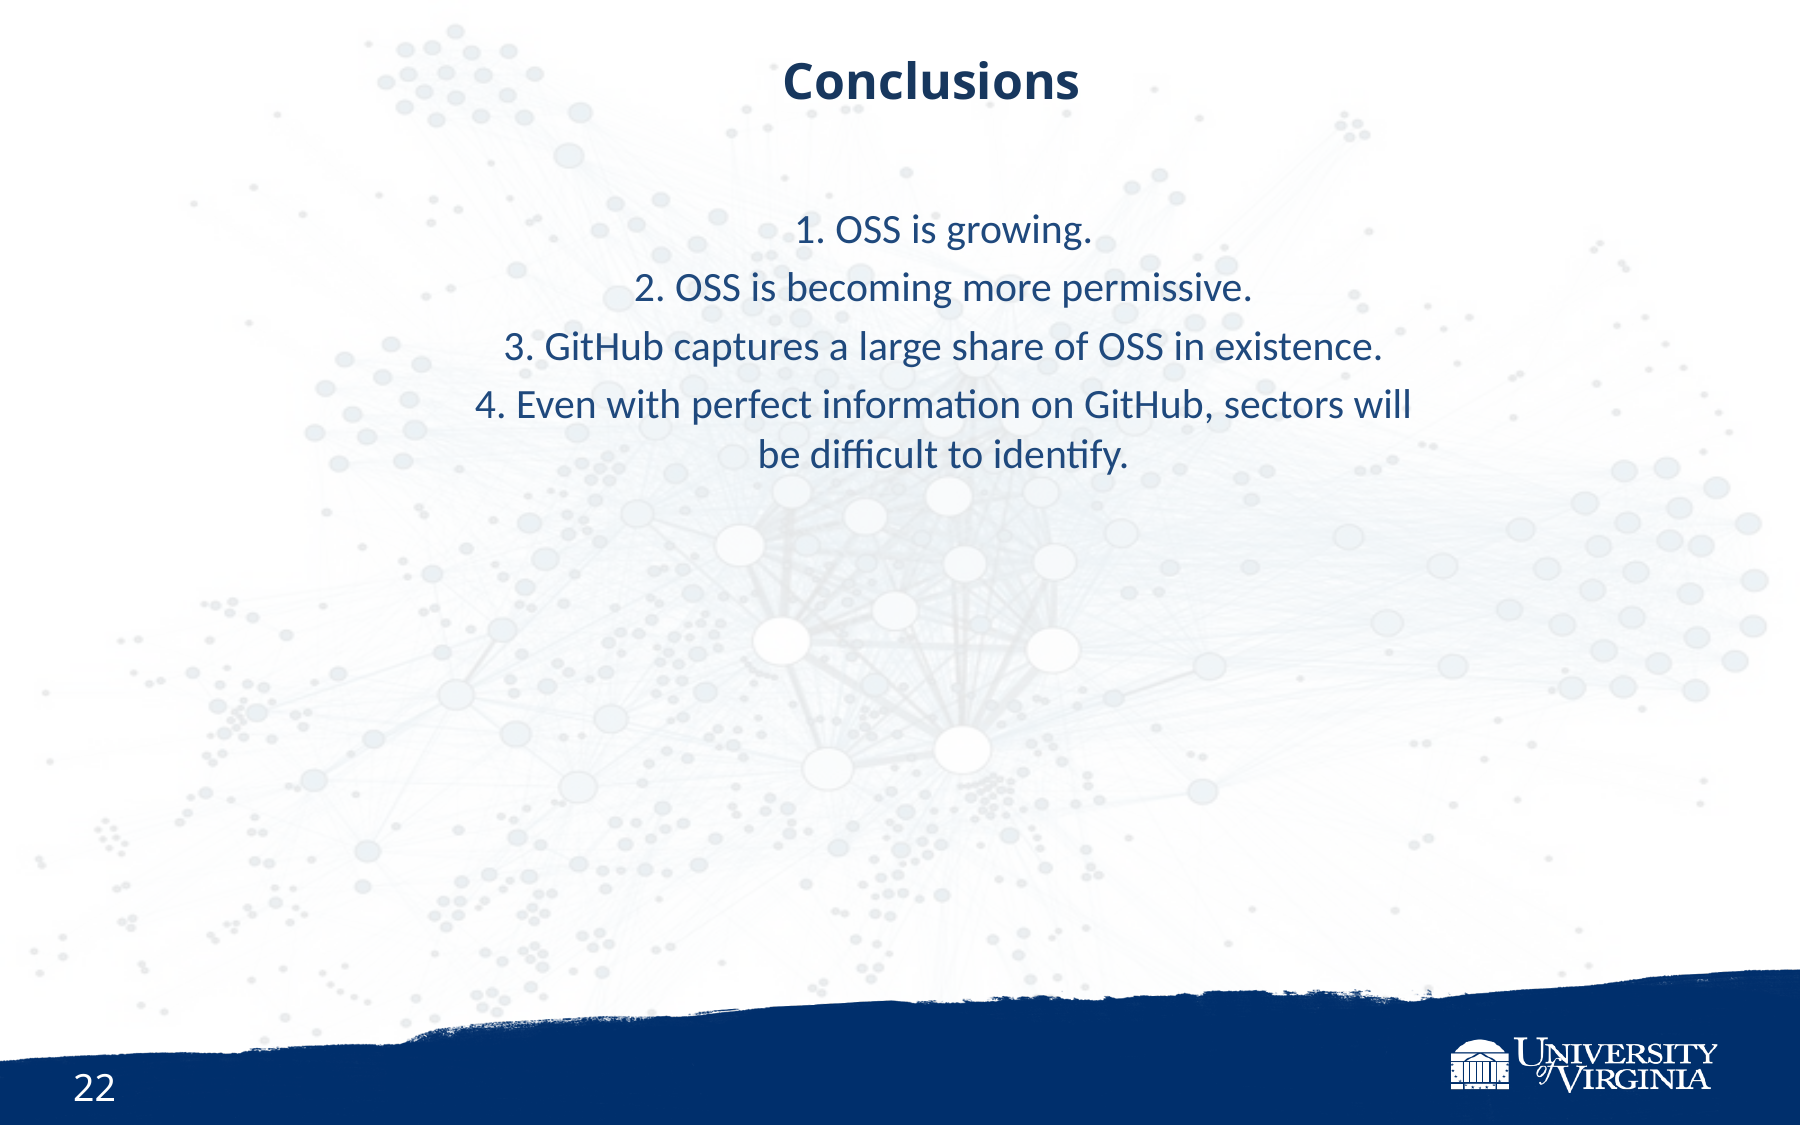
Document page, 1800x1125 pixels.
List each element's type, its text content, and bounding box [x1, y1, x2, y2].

slide_number 22 [58, 1059, 479, 1120]
picture [0, 852, 1800, 1125]
list Conclusions [181, 42, 1682, 152]
text_box 1. OSS is growing. 2. OSS is becoming more permissive. 3. GitHub captures a large share of OSS in existence. 4. Even with perfect information on GitHub, sectors will be difficult to identify. [442, 194, 1445, 912]
